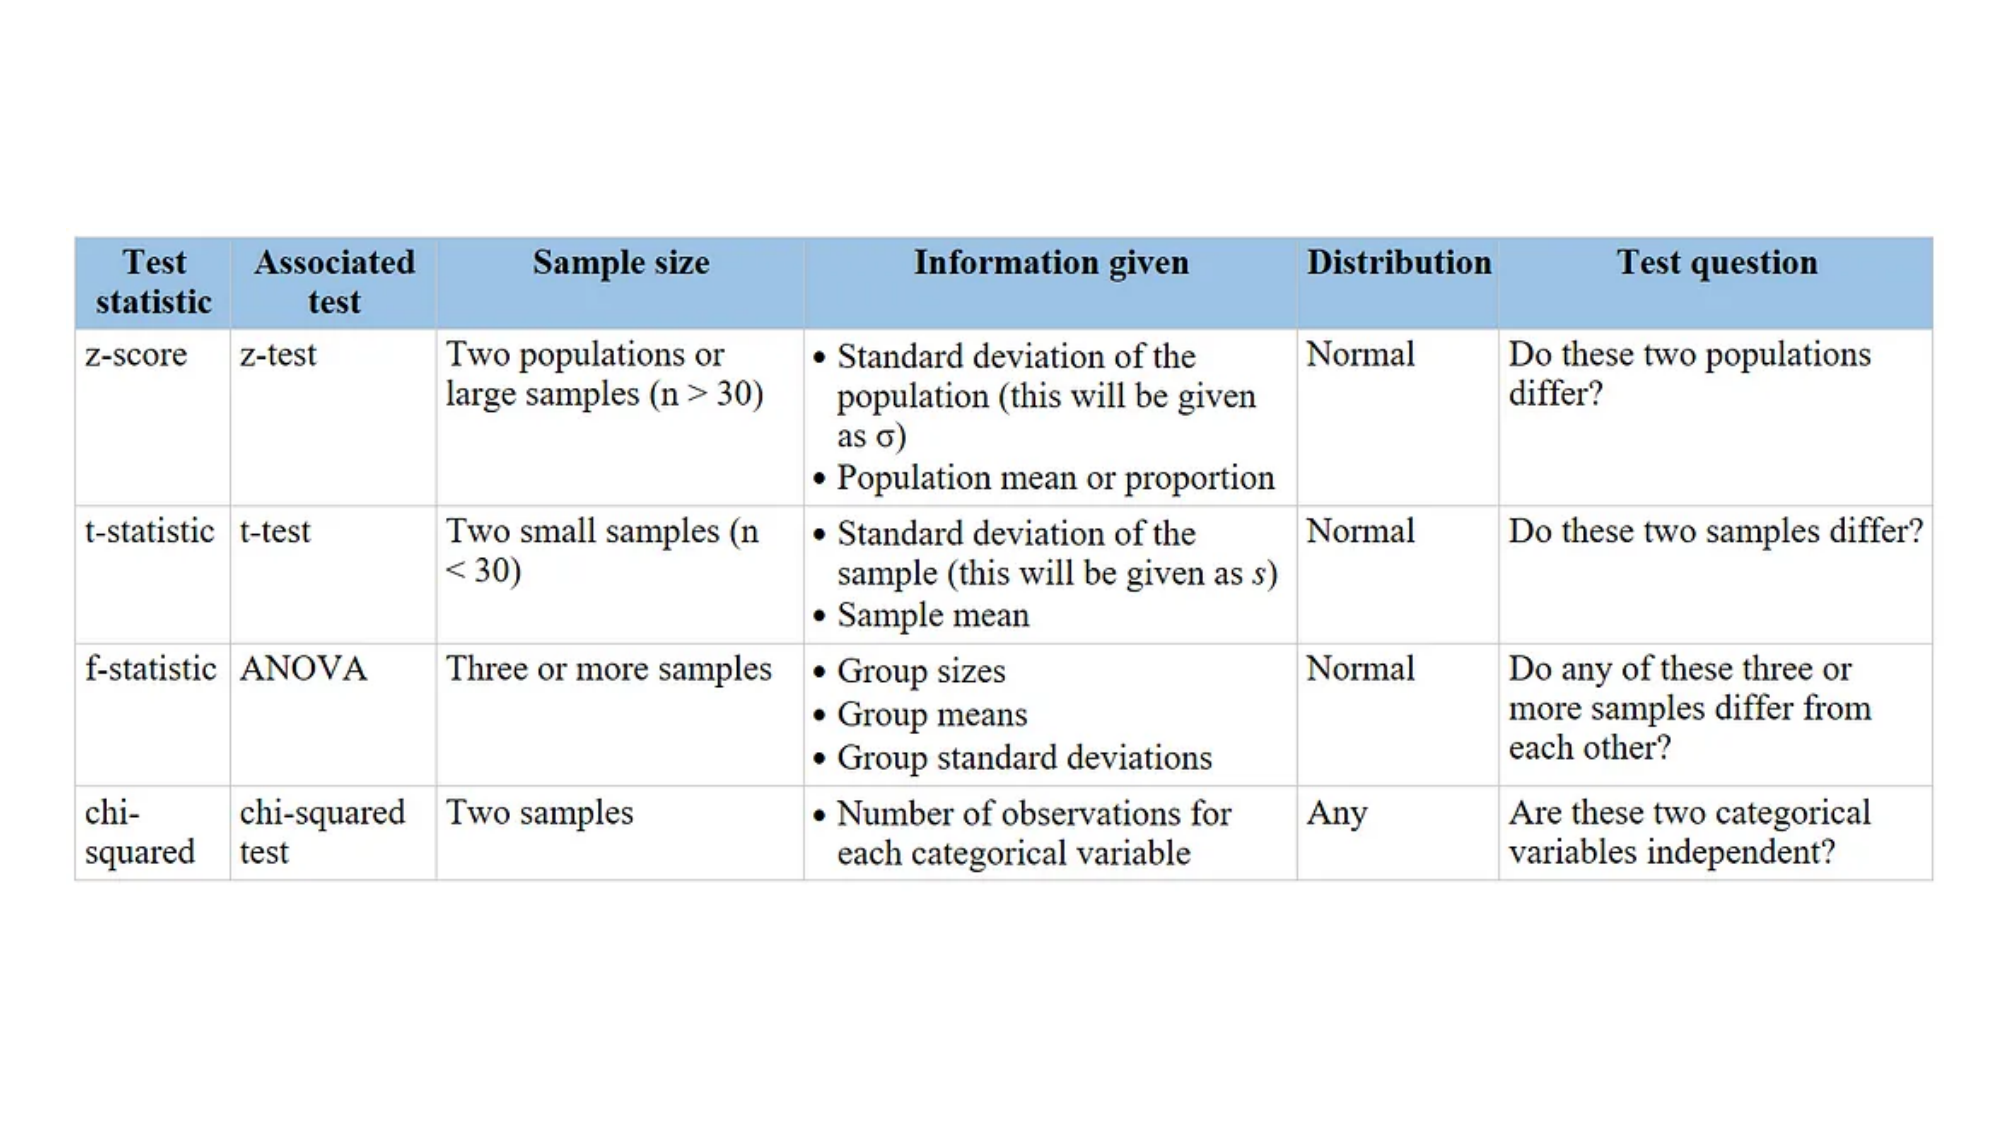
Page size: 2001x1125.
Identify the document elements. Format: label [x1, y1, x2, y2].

picture [65, 228, 1945, 894]
